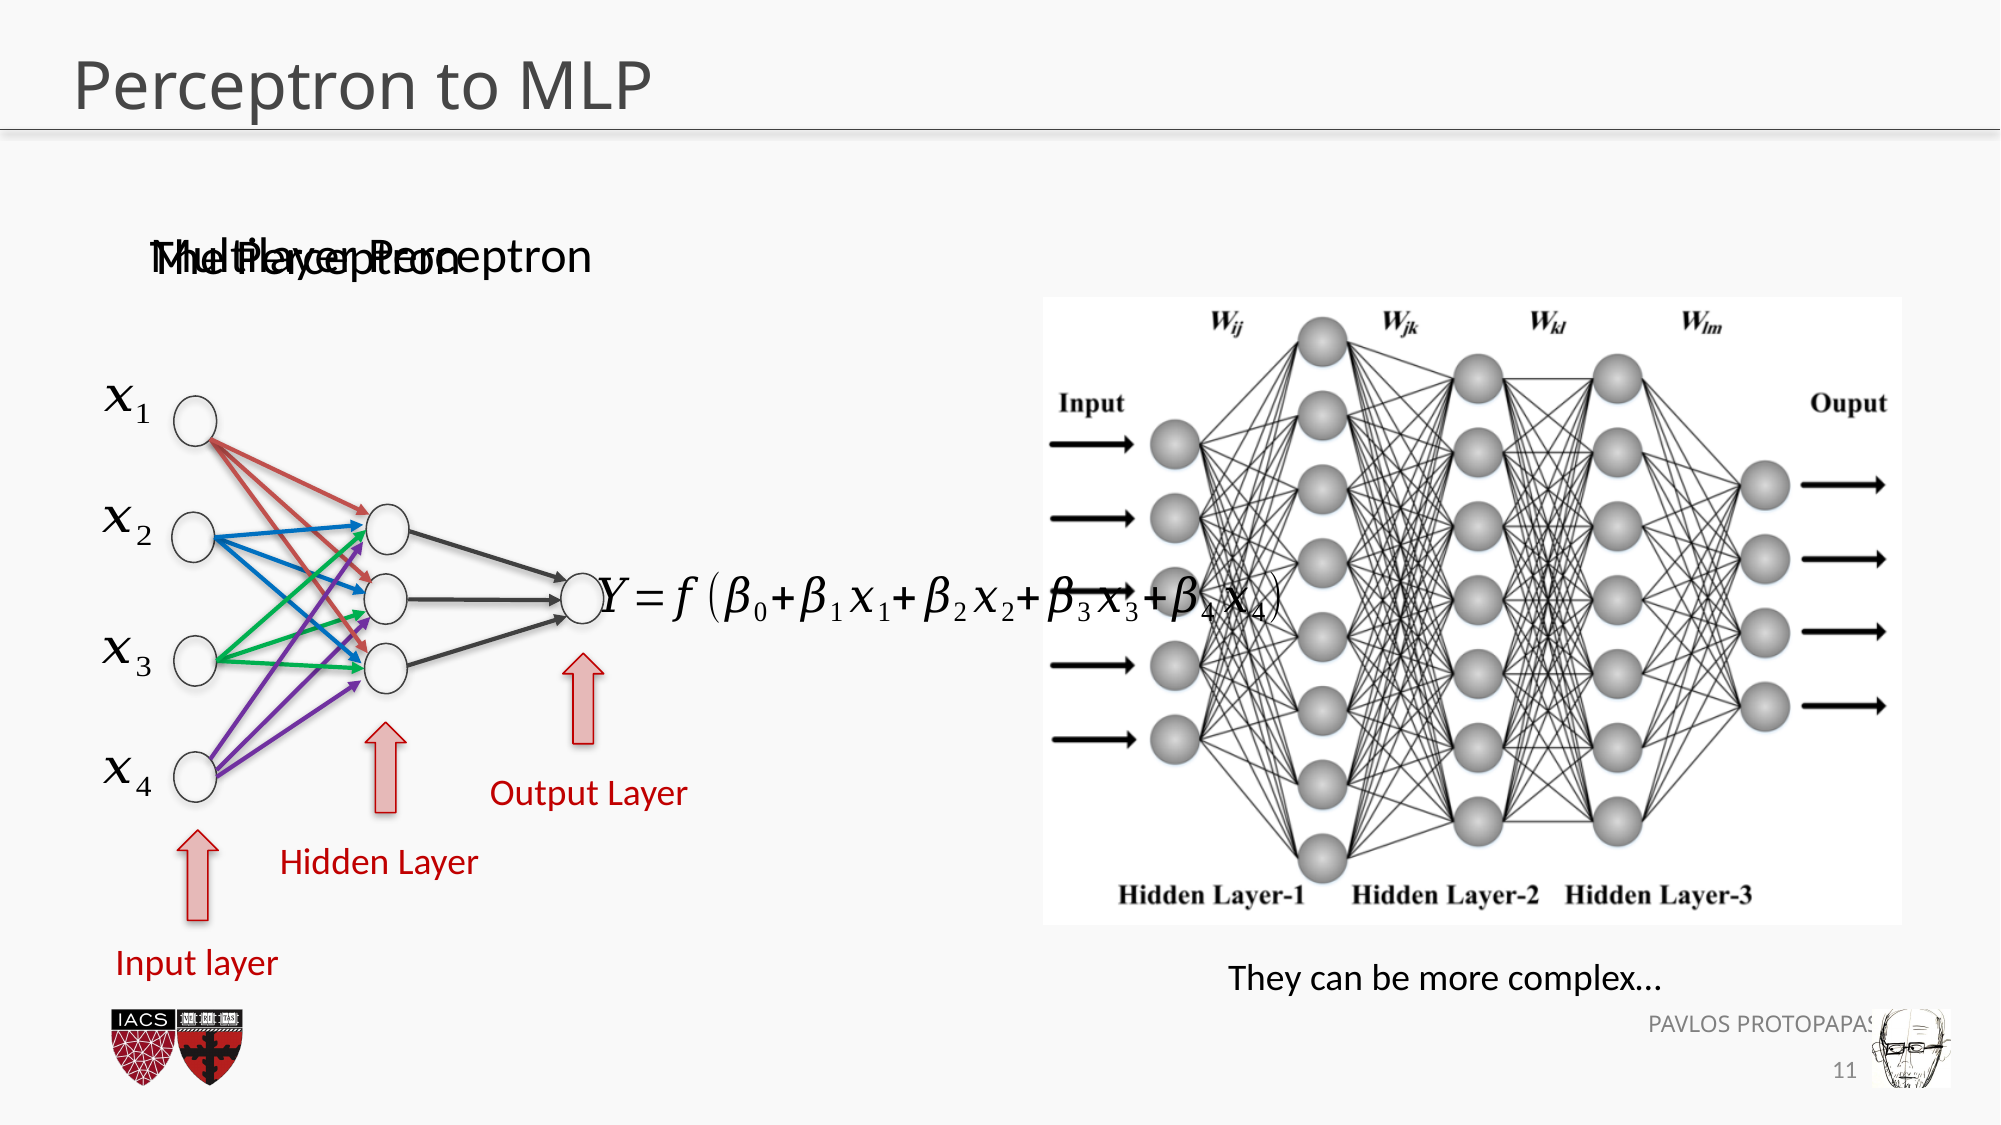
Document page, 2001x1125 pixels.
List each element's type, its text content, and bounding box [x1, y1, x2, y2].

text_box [409, 530, 568, 582]
slide_number 11 [1405, 1038, 1873, 1099]
picture [1872, 1009, 1951, 1088]
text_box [98, 368, 562, 803]
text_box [216, 529, 367, 544]
text_box Input layer [100, 930, 350, 991]
text_box [176, 829, 219, 922]
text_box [210, 541, 364, 760]
picture [1043, 296, 1902, 925]
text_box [406, 616, 568, 666]
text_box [210, 438, 370, 515]
text_box Multilayer Perceptron [134, 214, 661, 290]
text_box Output Layer [475, 760, 725, 821]
text_box They can be more complex… [1213, 945, 1774, 1006]
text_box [216, 767, 362, 778]
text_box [214, 524, 364, 530]
text_box [566, 572, 605, 625]
text_box Hidden Layer [264, 829, 514, 890]
title Perceptron to MLP [57, 35, 1943, 162]
text_box [566, 652, 605, 745]
picture [109, 1009, 243, 1086]
